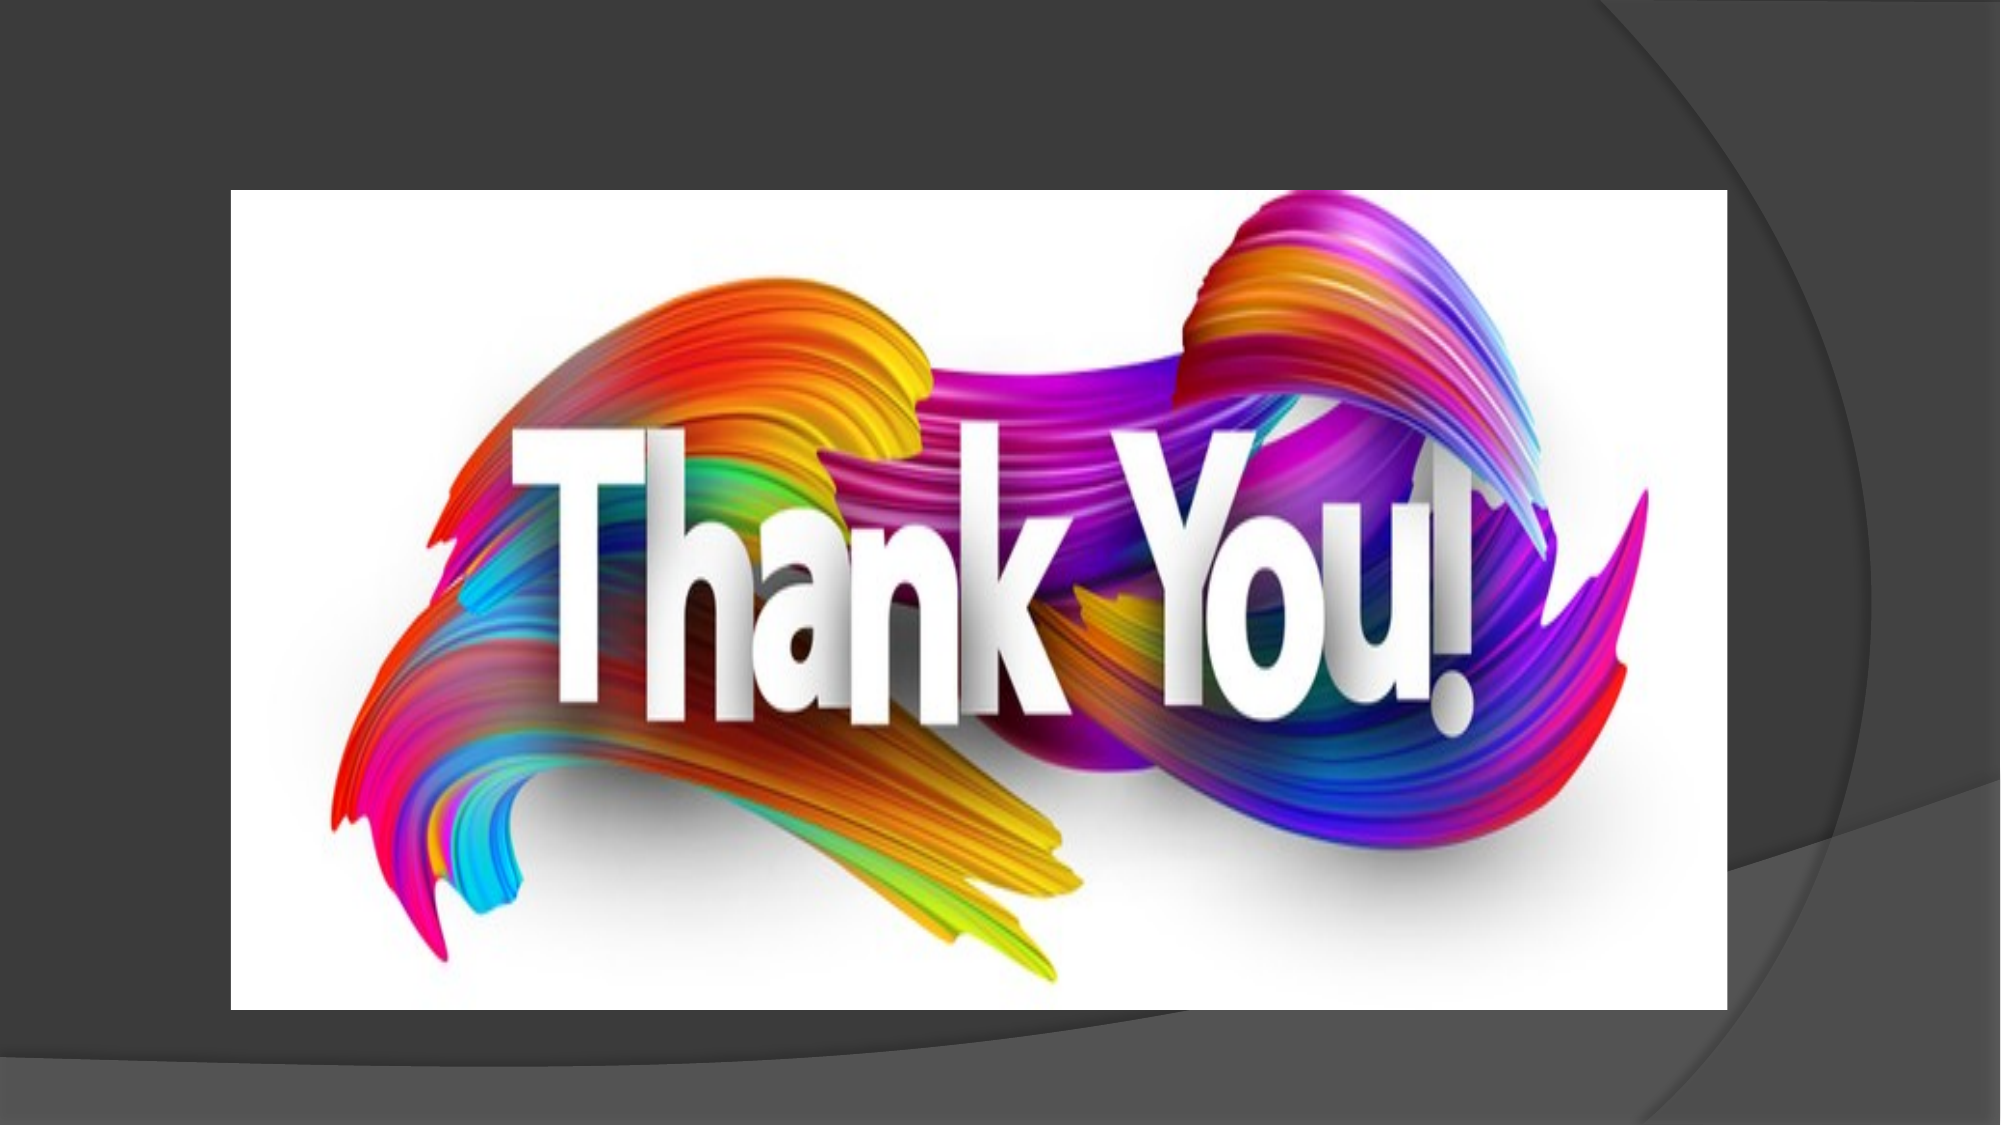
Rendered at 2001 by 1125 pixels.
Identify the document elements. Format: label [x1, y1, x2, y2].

picture [230, 190, 1728, 1010]
